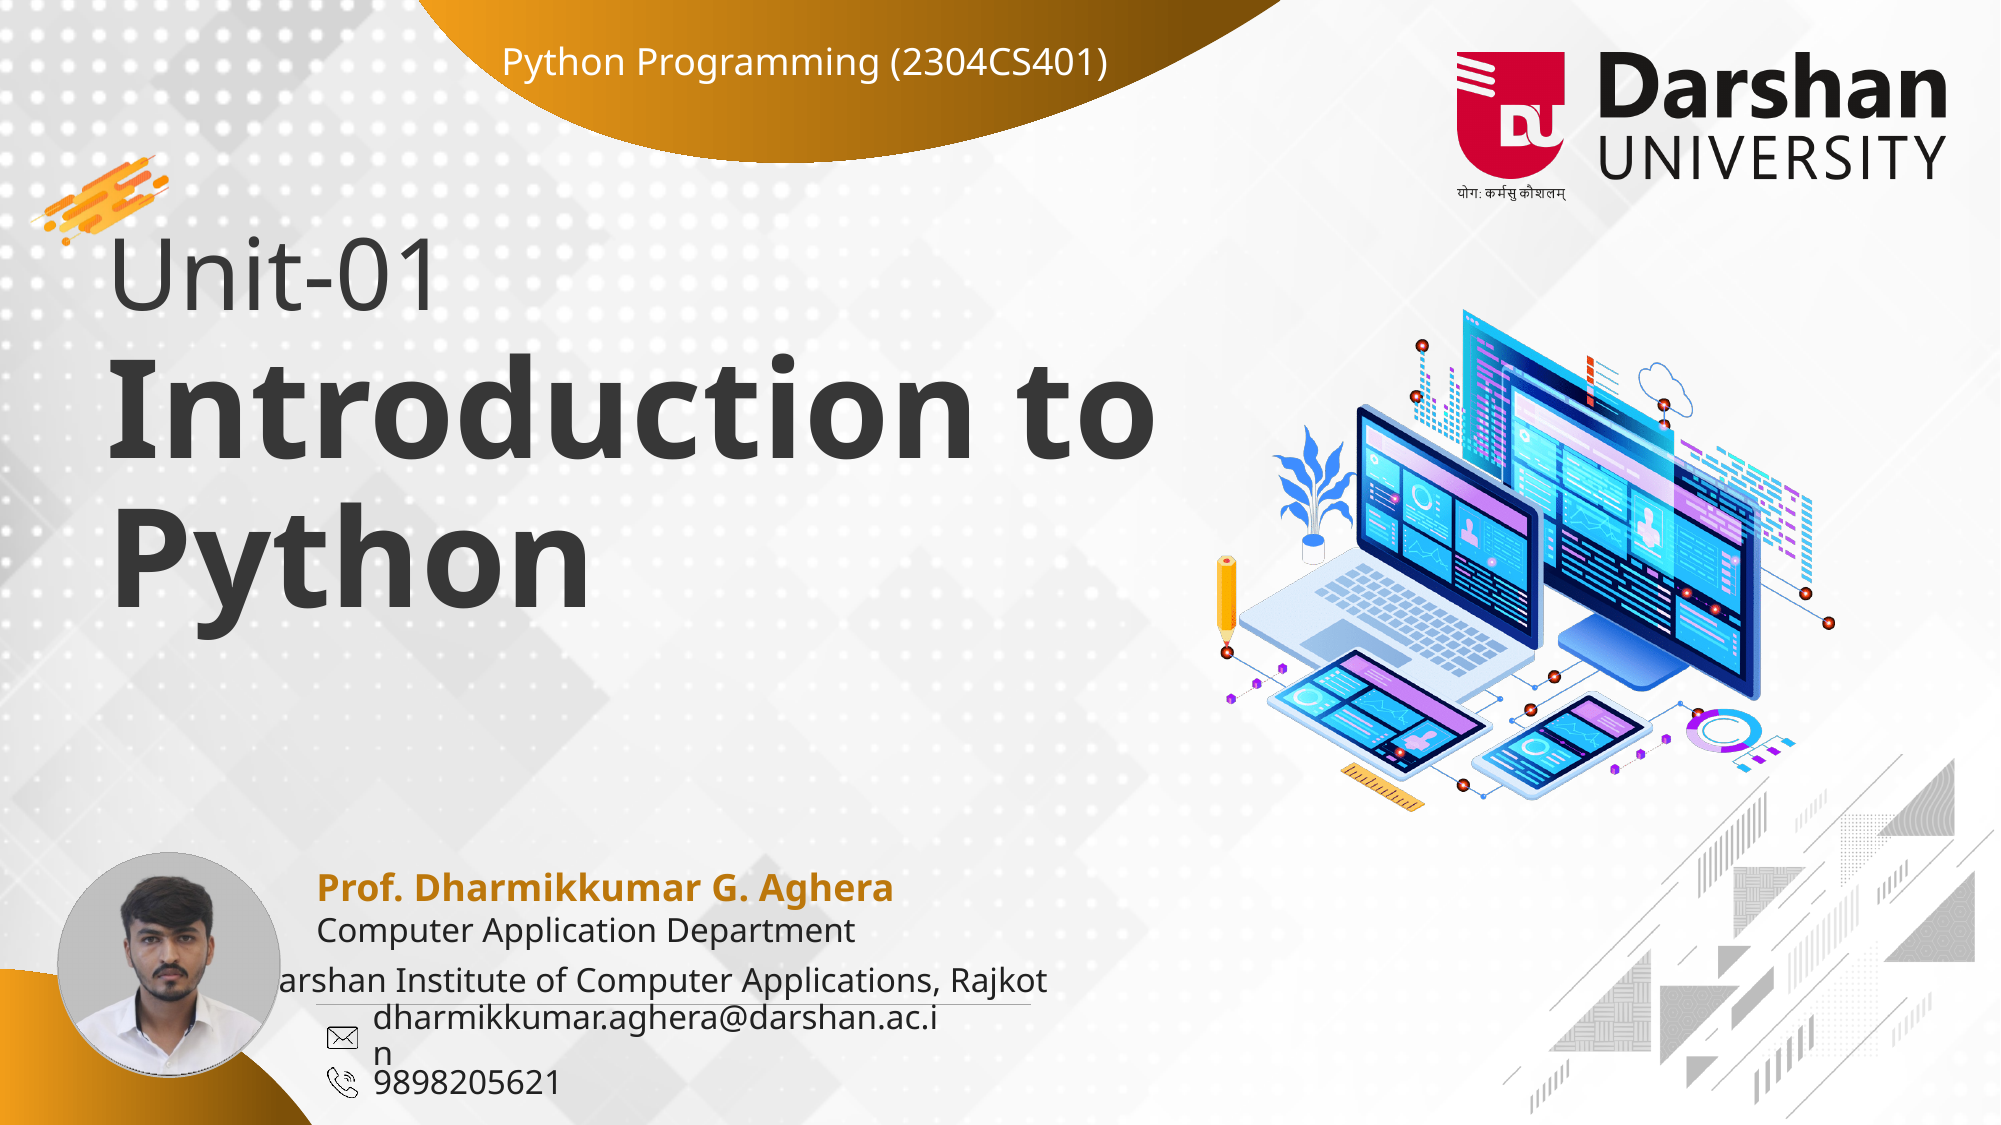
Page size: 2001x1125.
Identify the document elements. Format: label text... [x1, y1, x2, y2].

picture [327, 1022, 357, 1053]
picture [57, 852, 280, 1075]
picture [327, 1067, 358, 1098]
list 9898205621 [358, 1059, 972, 1108]
list Python Programming (2304CS401) [423, 3, 1186, 124]
picture [1216, 309, 1835, 812]
title Unit-01 Introduction to Python [91, 184, 1246, 608]
picture [10, 137, 189, 265]
list dharmikkumar.aghera@darshan.ac.in [357, 1013, 971, 1061]
list Prof. Dharmikkumar G. Aghera [301, 865, 1217, 913]
list Computer Application Department [301, 913, 915, 956]
picture [1457, 52, 1946, 201]
